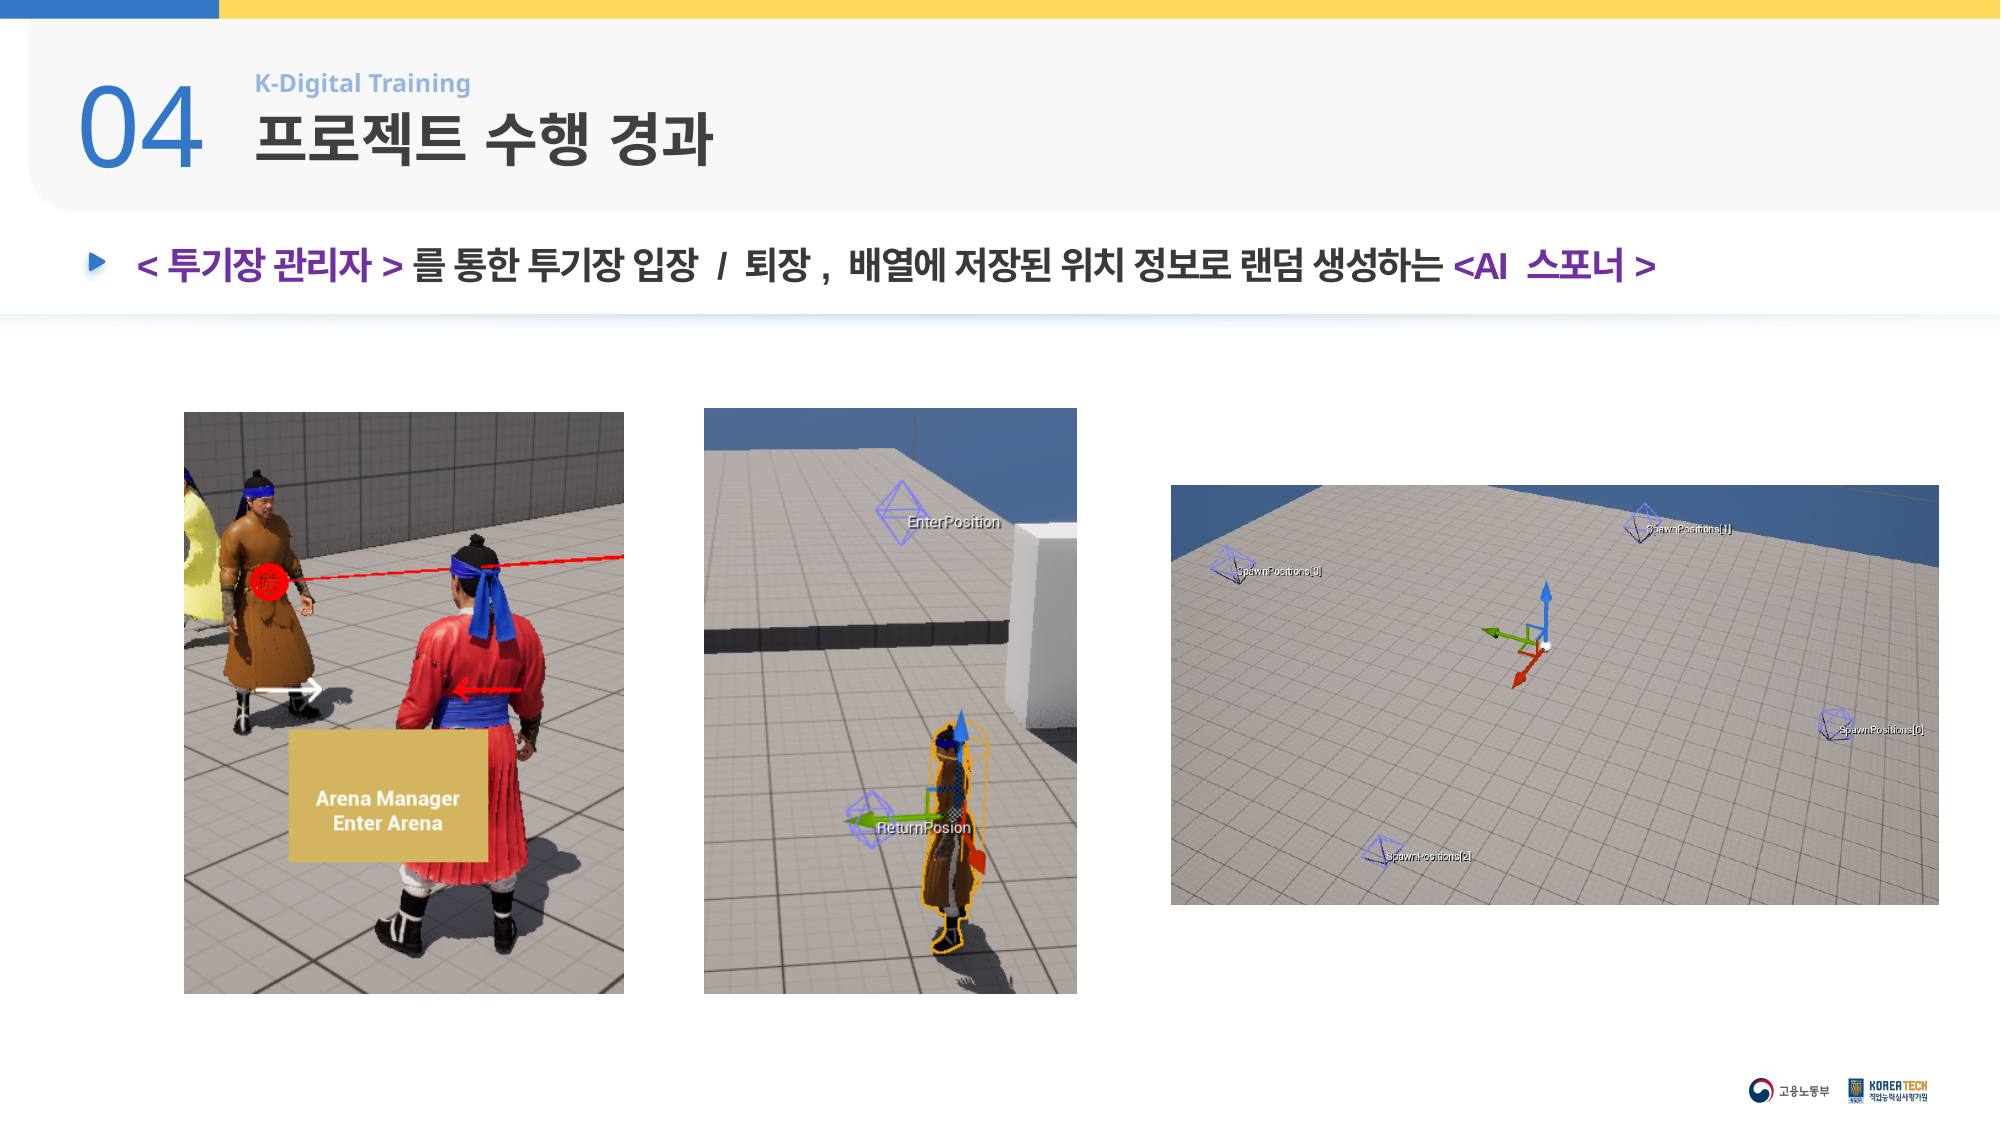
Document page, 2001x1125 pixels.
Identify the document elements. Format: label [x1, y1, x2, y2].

picture [0, 0, 2000, 1125]
text_box [88, 234, 1816, 296]
text_box [1749, 1078, 1927, 1104]
text_box [61, 54, 1038, 191]
